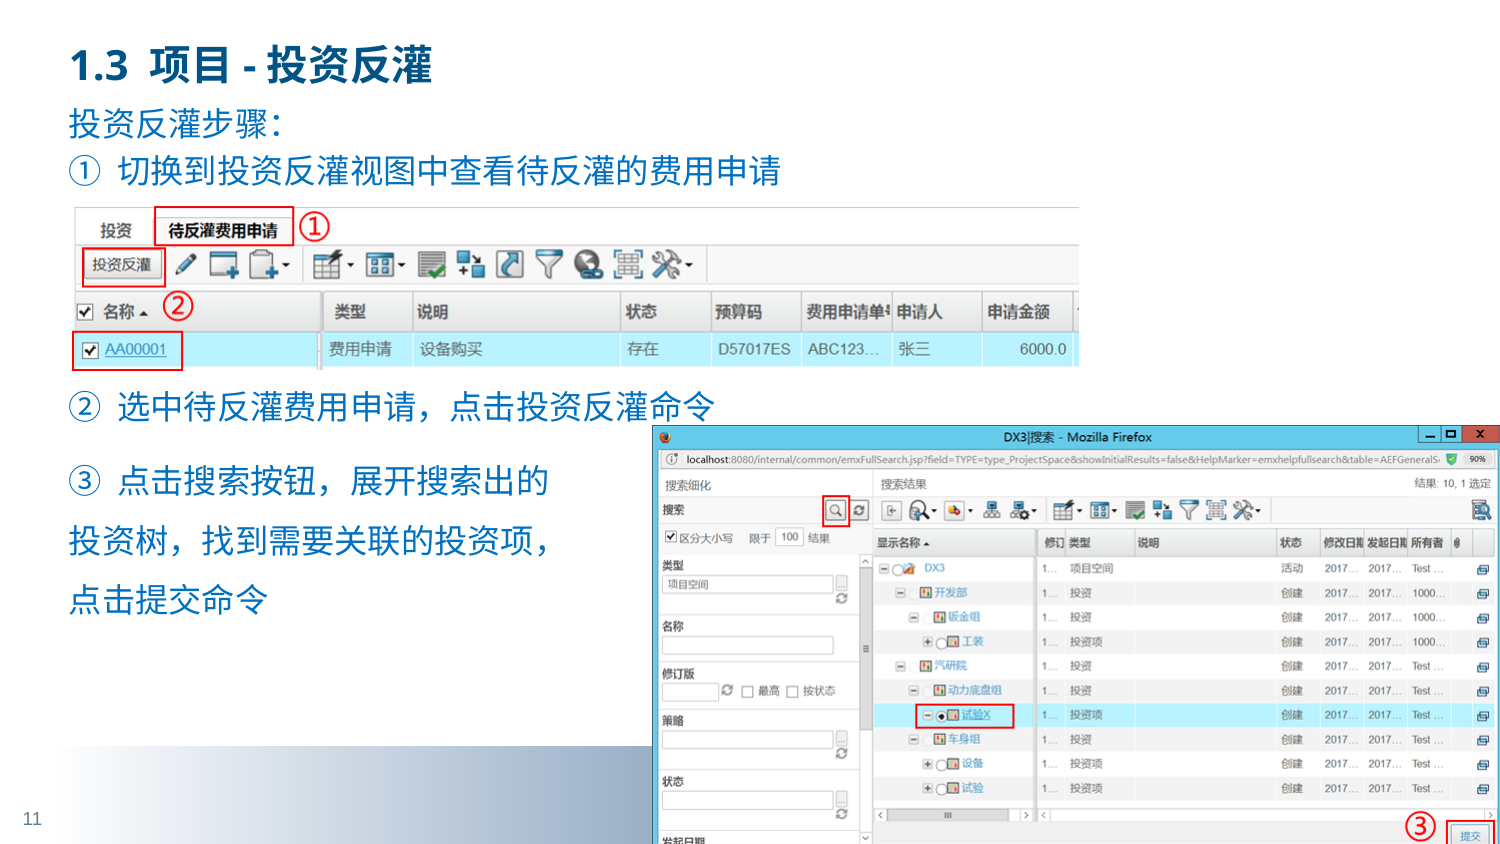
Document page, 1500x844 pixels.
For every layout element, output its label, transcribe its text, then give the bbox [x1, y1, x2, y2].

picture [652, 425, 1500, 844]
text_box ② 选中待反灌费用申请，点击投资反灌命令 [54, 375, 864, 436]
text_box 投资反灌步骤： [54, 89, 421, 140]
text_box ① 切换到投资反灌视图中查看待反灌的费用申请 [54, 140, 864, 201]
text_box ③ 点击搜索按钮，展开搜索出的投资树，找到需要关联的投资项，点击提交命令 [54, 440, 597, 619]
picture [72, 193, 1079, 372]
title 1.3 项目-投资反灌 [54, 13, 1182, 113]
